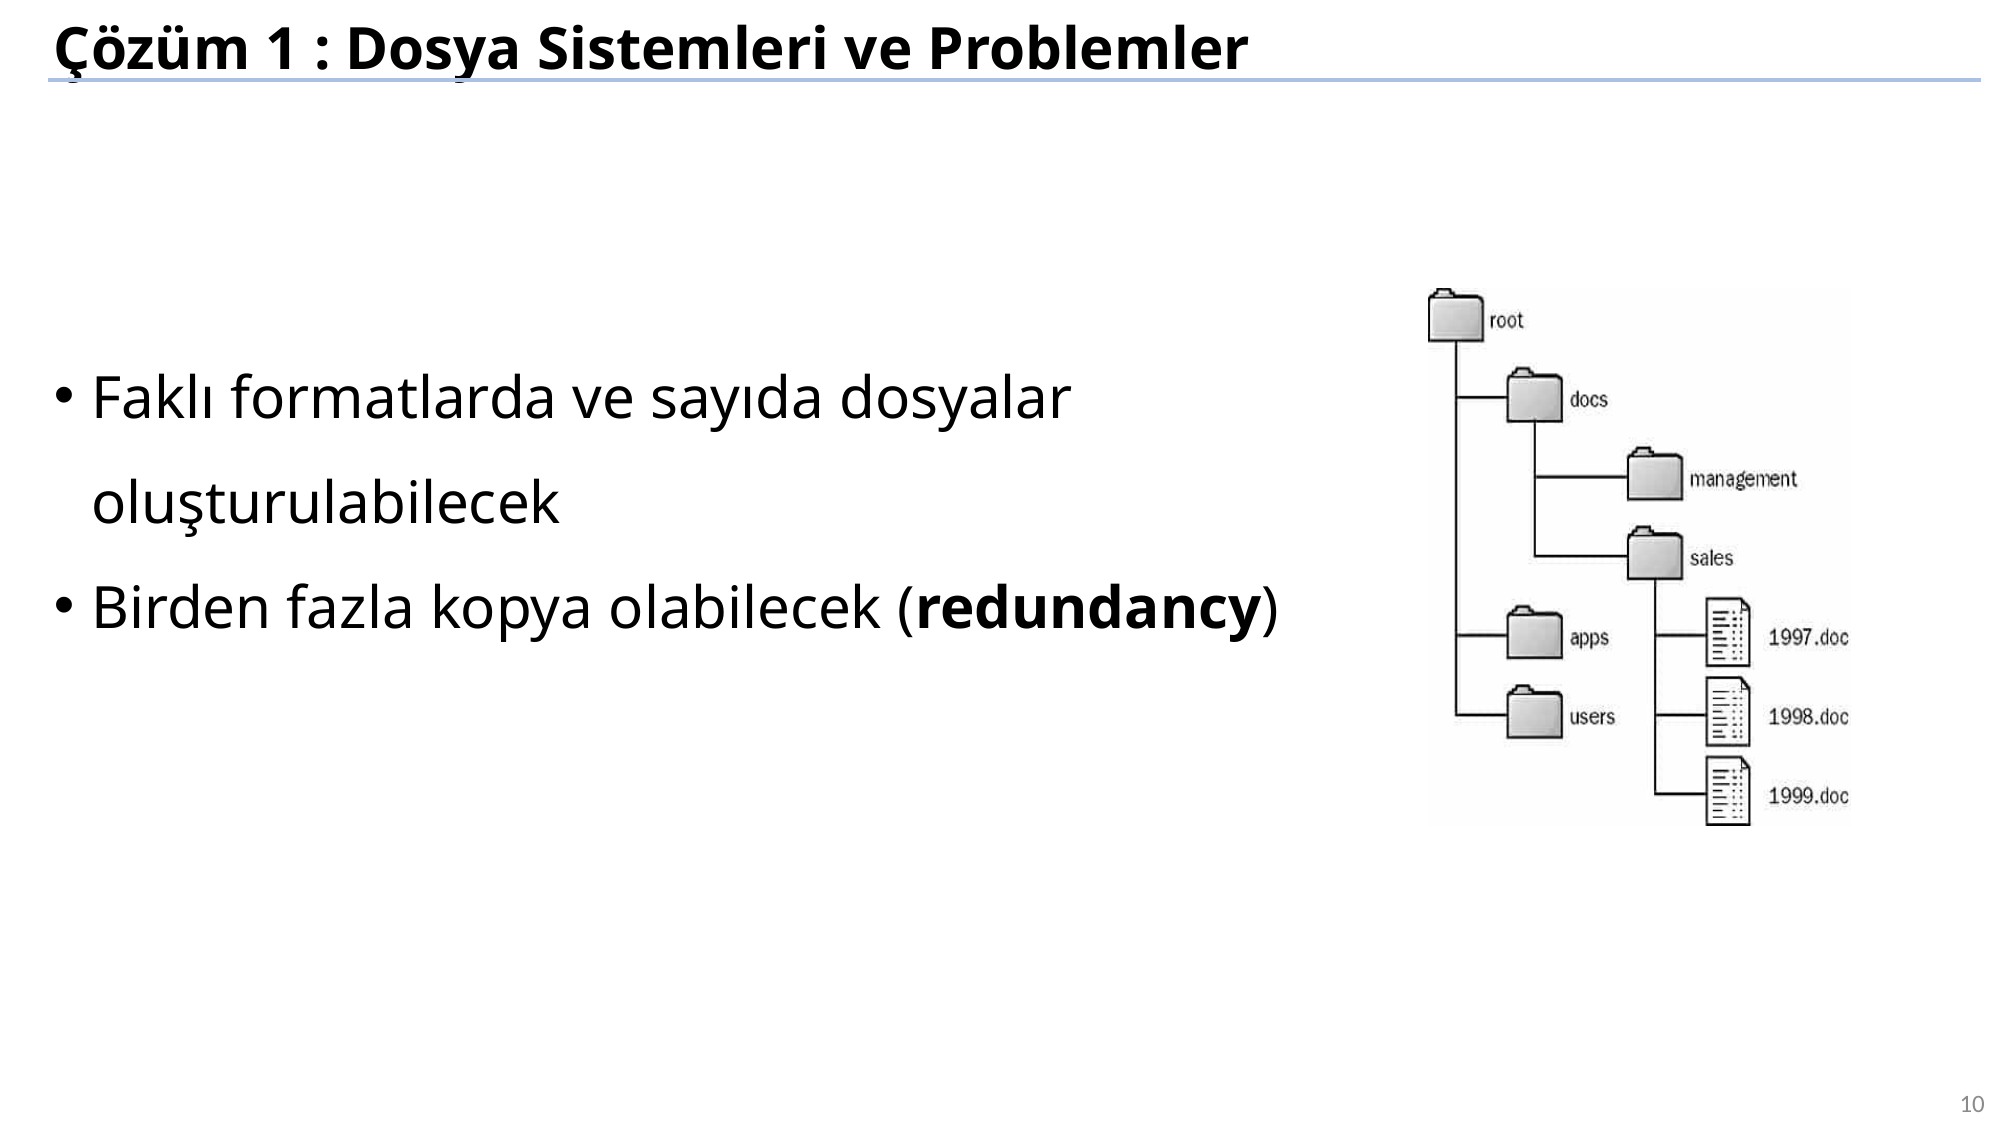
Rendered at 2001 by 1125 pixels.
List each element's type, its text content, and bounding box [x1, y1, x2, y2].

text_box Çözüm 1 : Dosya Sistemleri ve Problemler [38, 6, 1808, 96]
slide_number 10 [1550, 1078, 2000, 1125]
picture [1428, 288, 1851, 826]
list Faklı formatlarda ve sayıda dosyalar oluşturulabilecek Birden fazla kopya olabilecek (redundancy) [38, 317, 1315, 1008]
